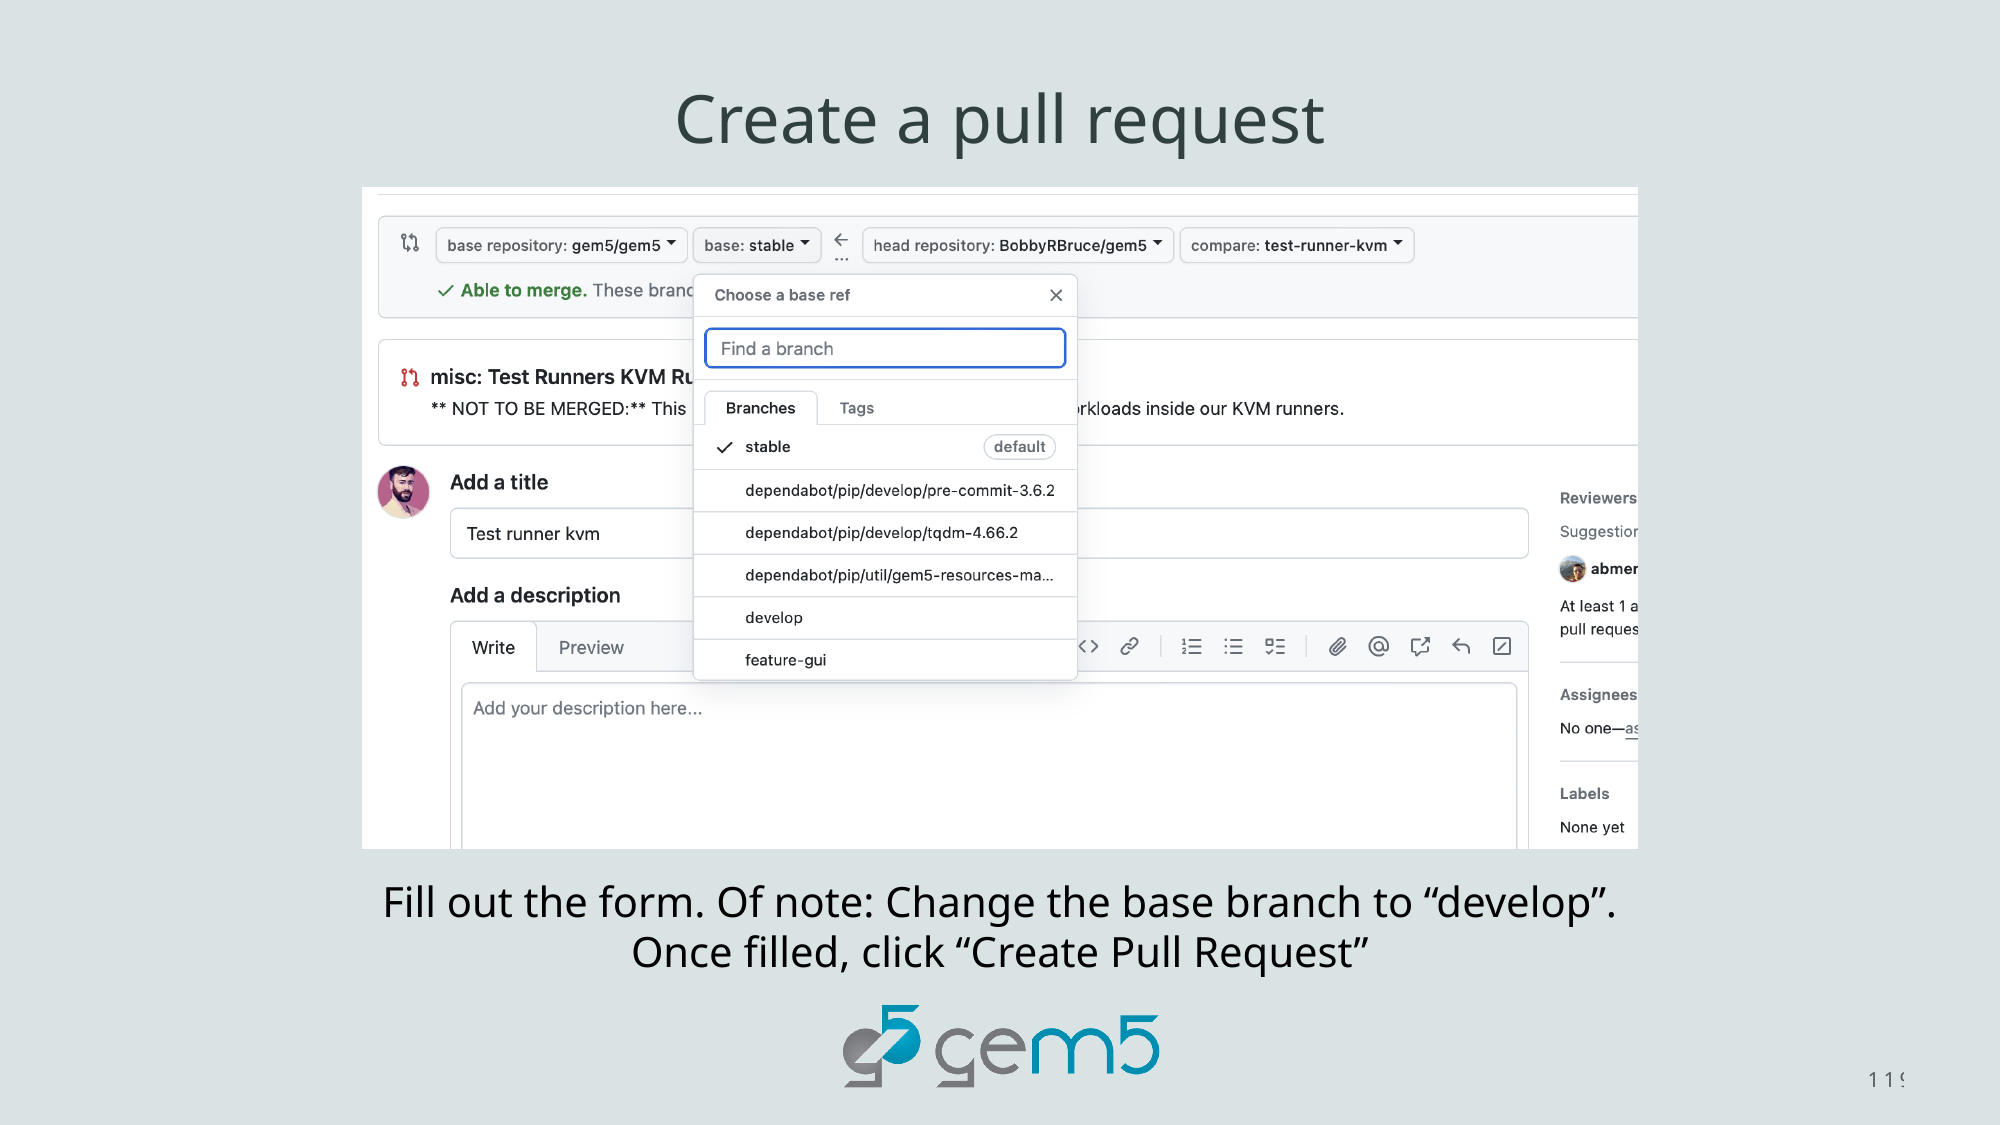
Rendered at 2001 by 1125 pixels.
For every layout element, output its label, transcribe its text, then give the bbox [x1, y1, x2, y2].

slide_number 119 [1637, 1042, 1927, 1119]
text_box Create a pull request [162, 64, 1838, 164]
picture [807, 965, 1193, 1120]
text_box Fill out the form. Of note: Change the base branch to “develop”. Once filled, click “Create Pull Request” [367, 868, 1633, 984]
picture [362, 187, 1638, 850]
